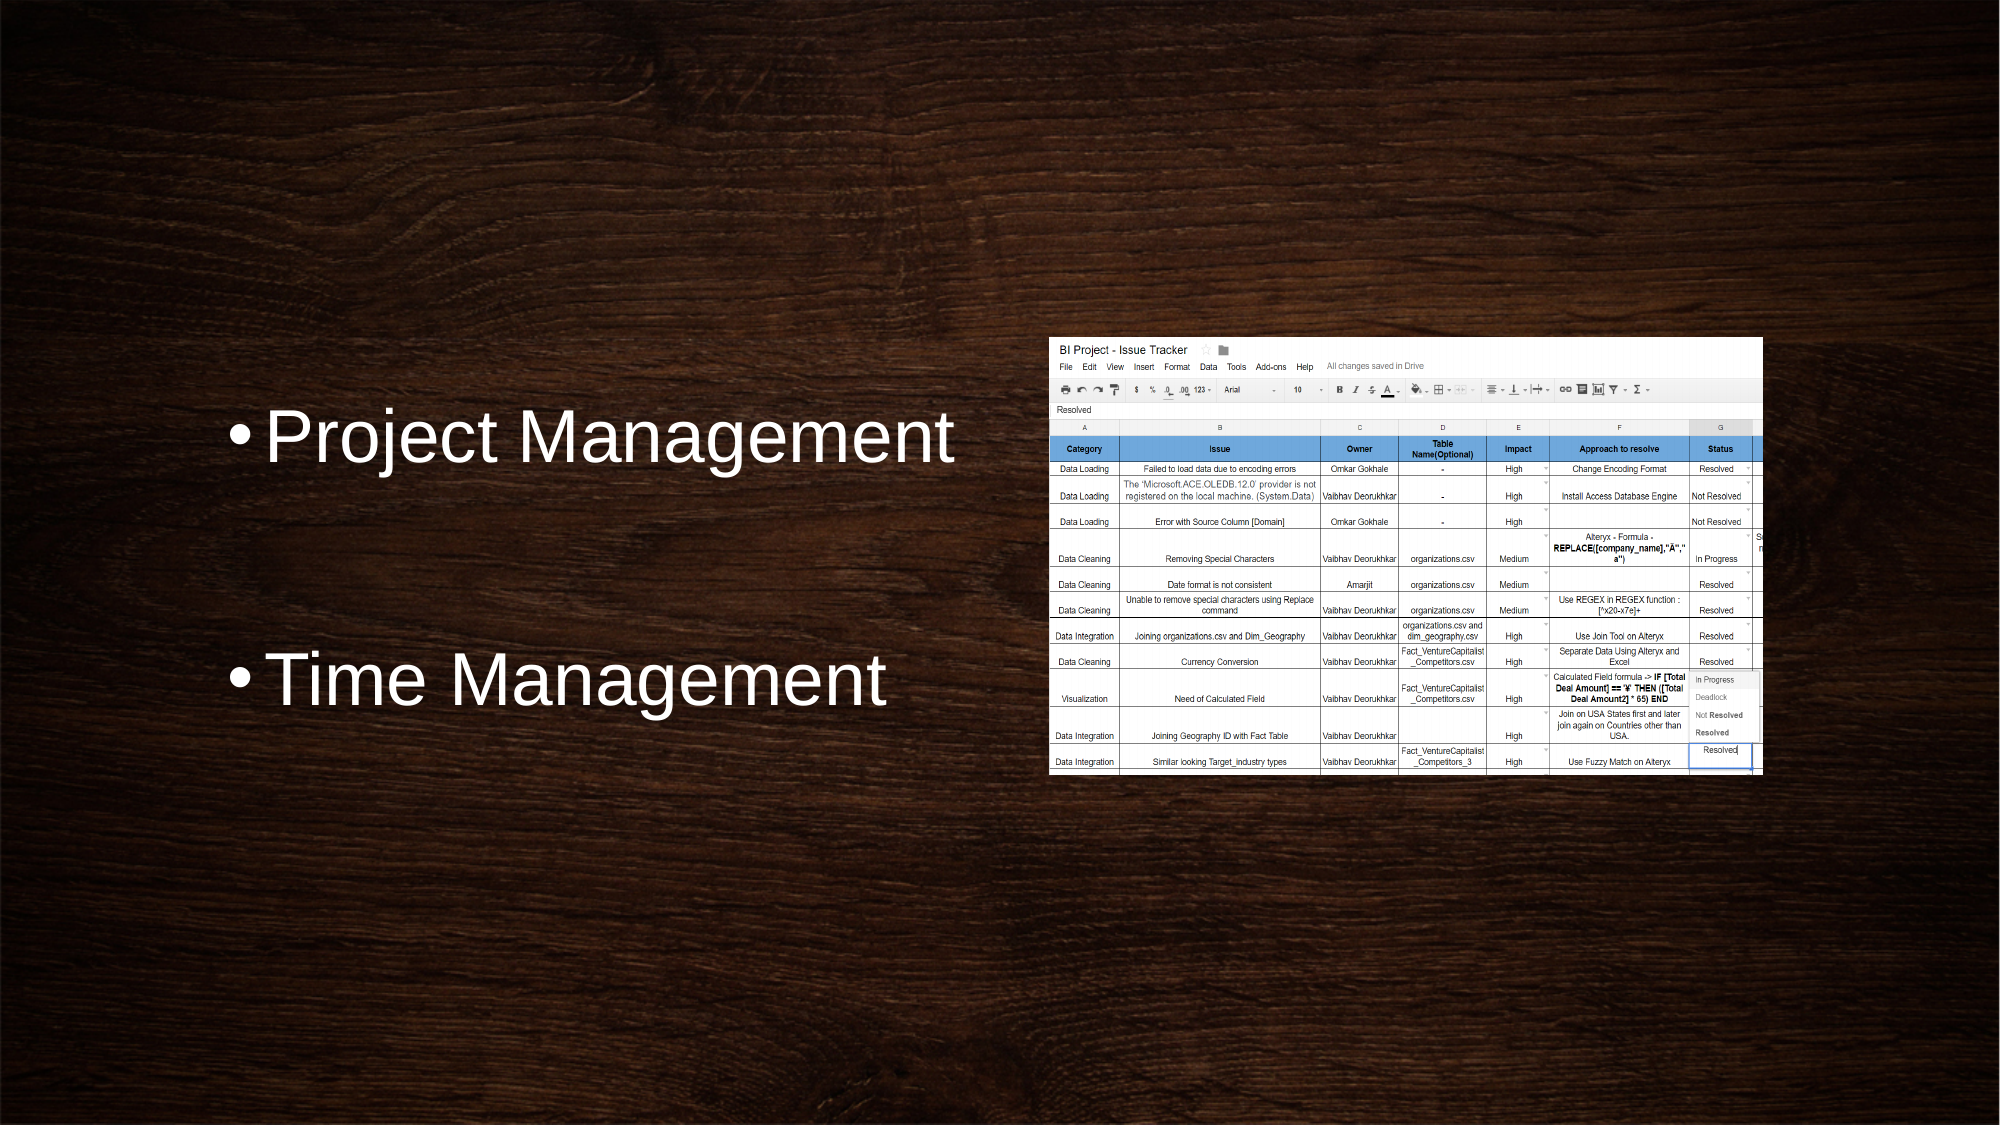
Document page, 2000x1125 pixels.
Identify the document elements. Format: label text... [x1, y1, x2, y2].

picture [0, 0, 2000, 1125]
list Project Management Time Management [212, 299, 1788, 1013]
